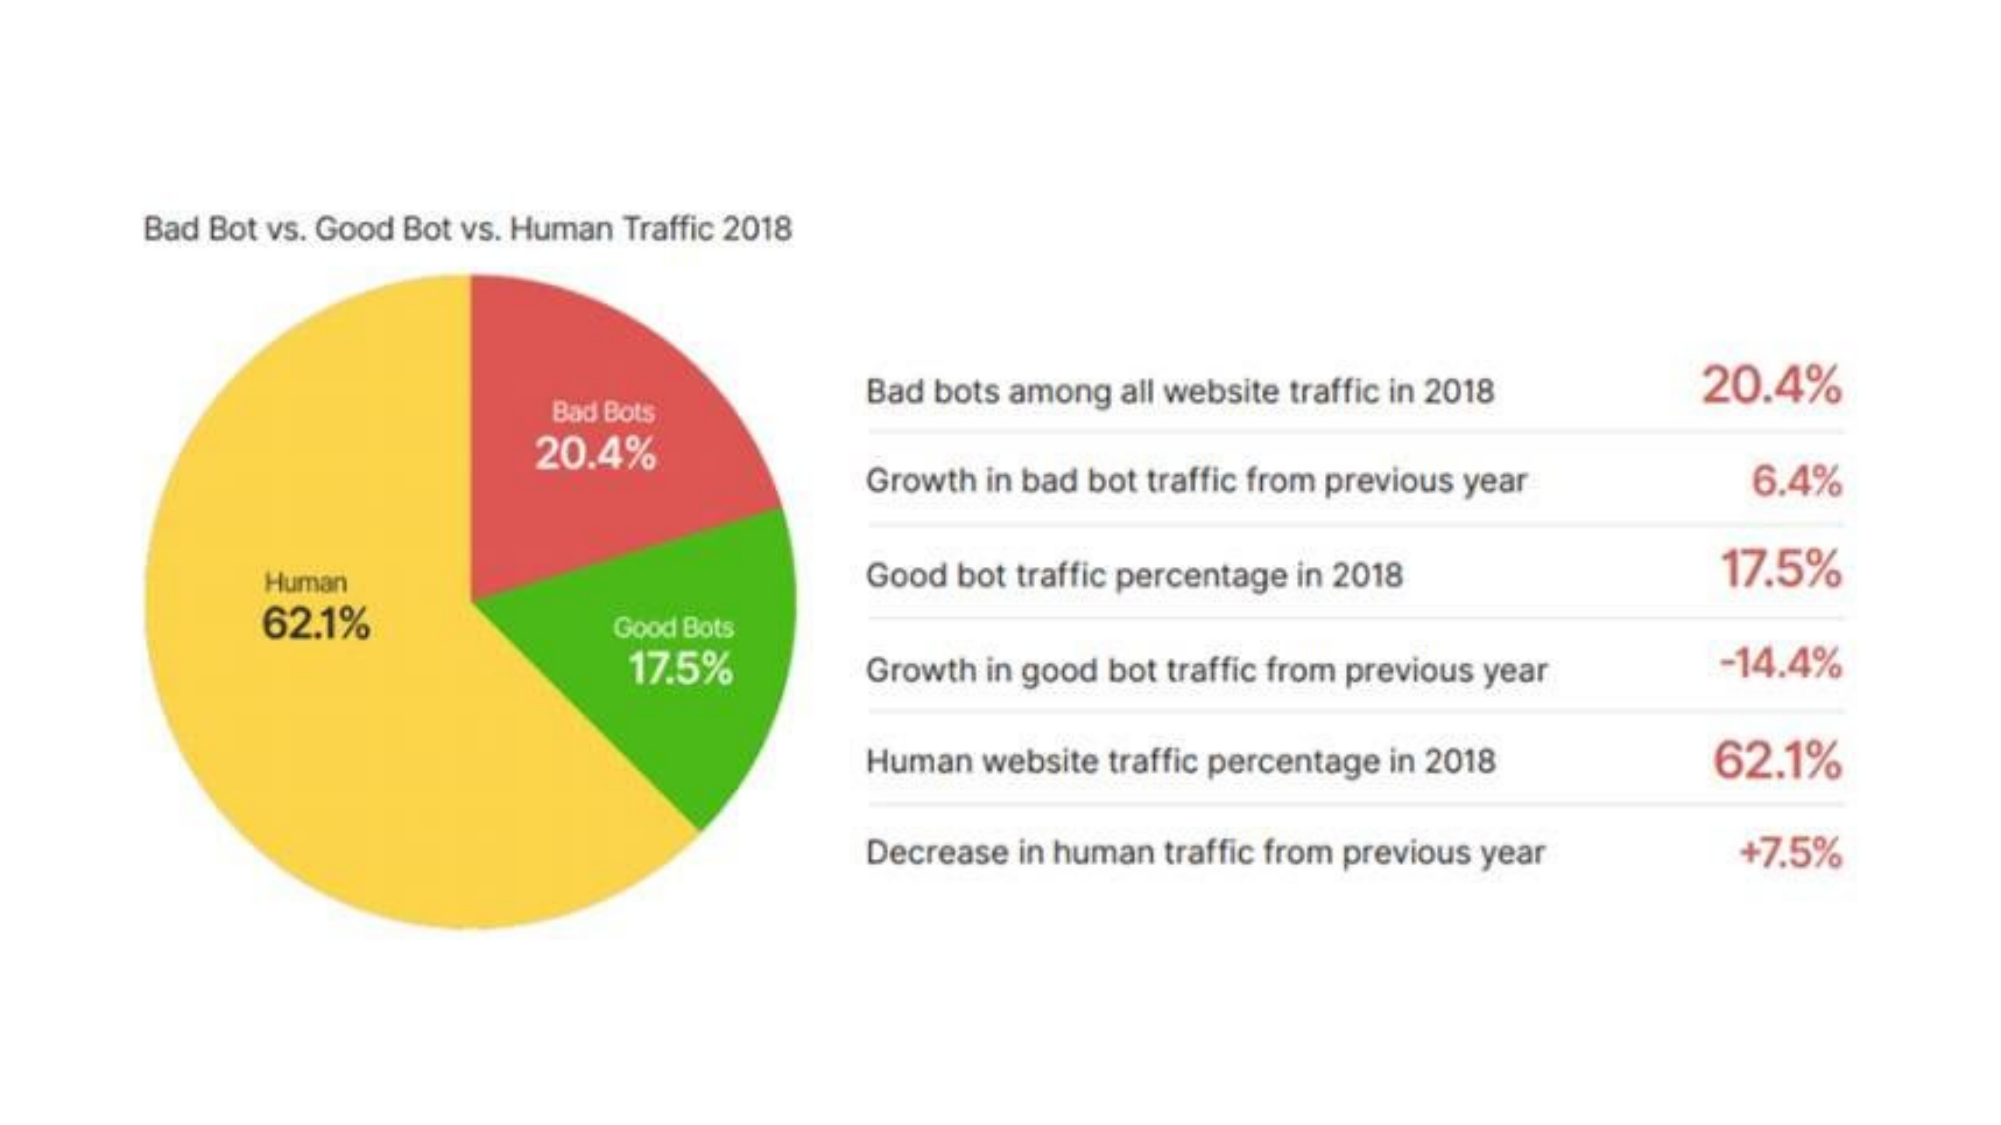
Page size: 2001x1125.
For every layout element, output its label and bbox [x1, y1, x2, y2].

picture [105, 155, 1895, 970]
